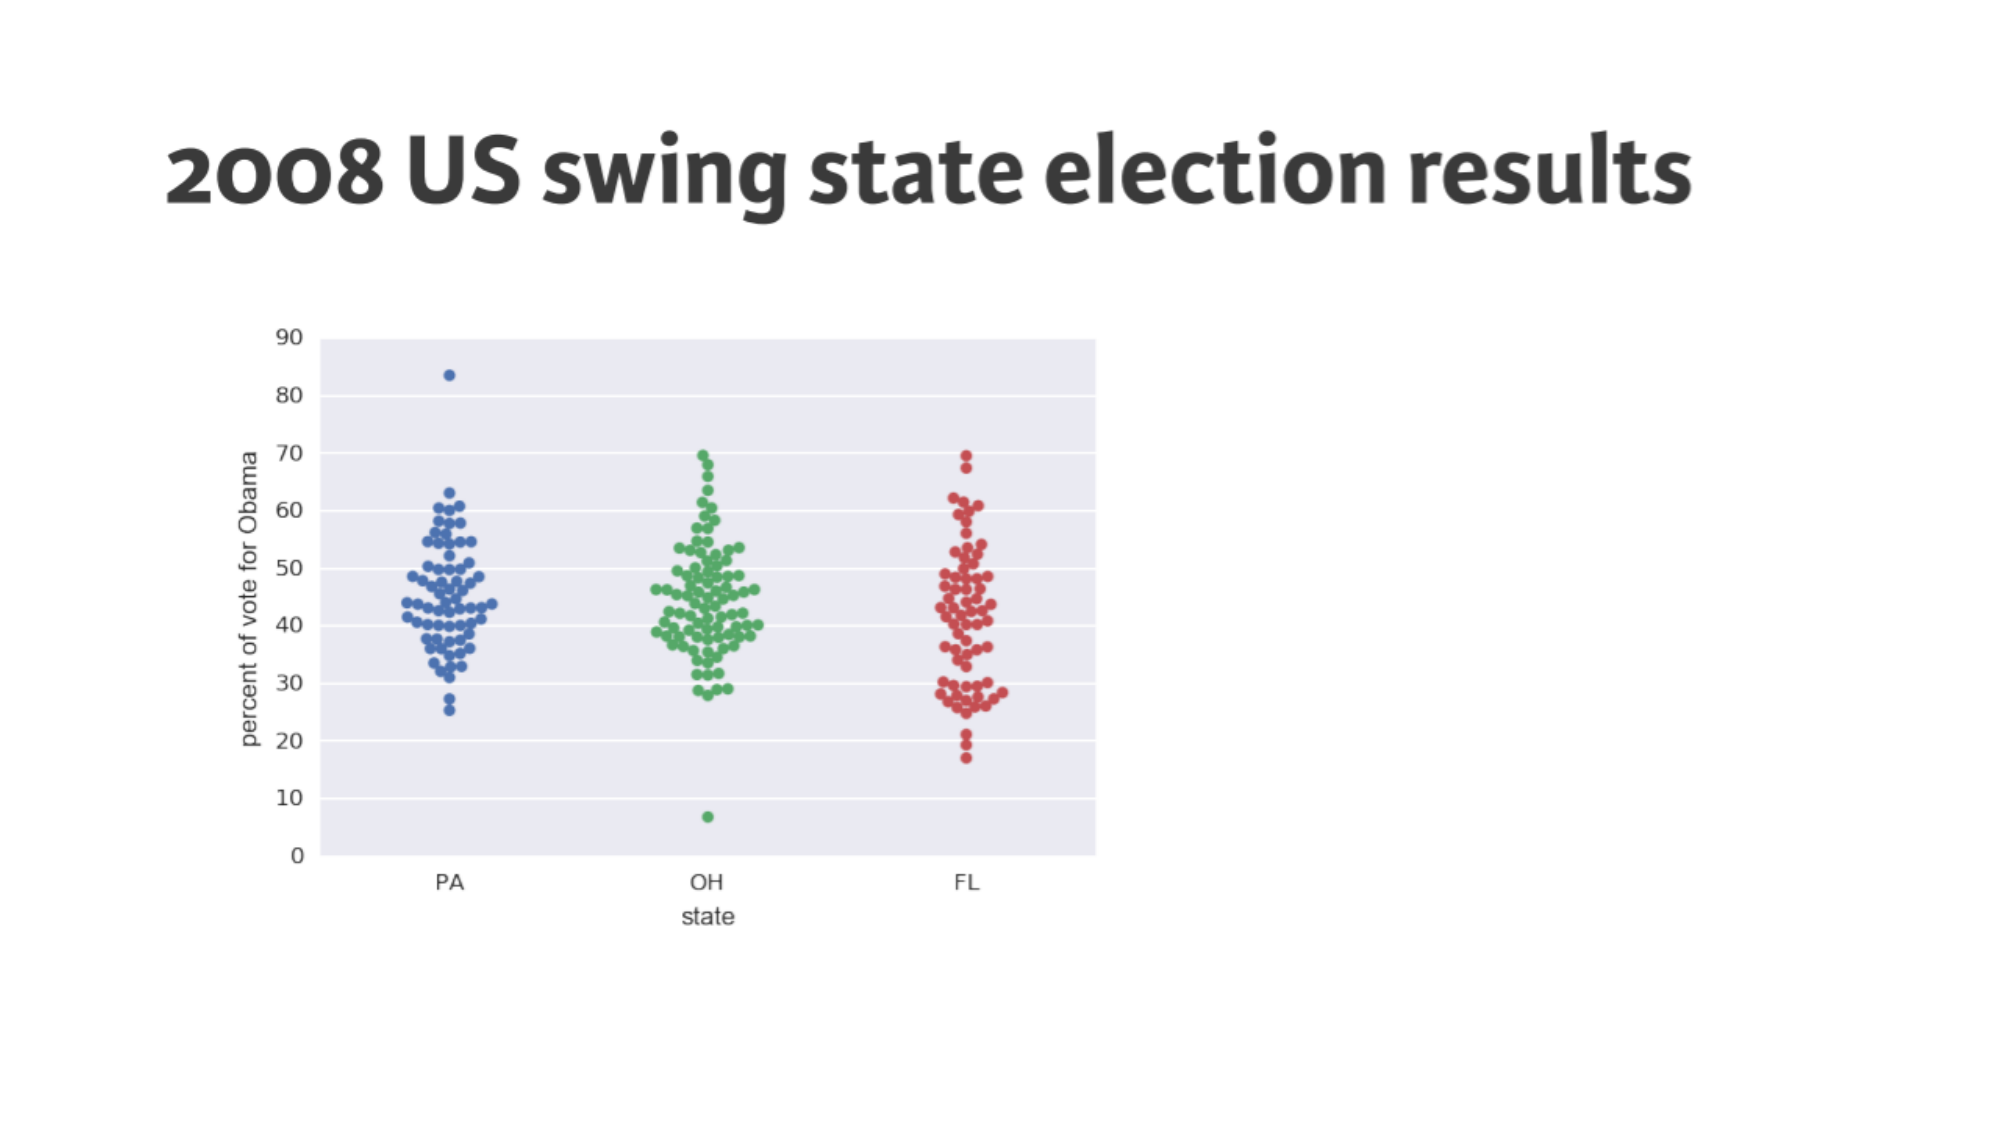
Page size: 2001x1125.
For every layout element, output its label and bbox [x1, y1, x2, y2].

picture [92, 85, 1908, 1040]
